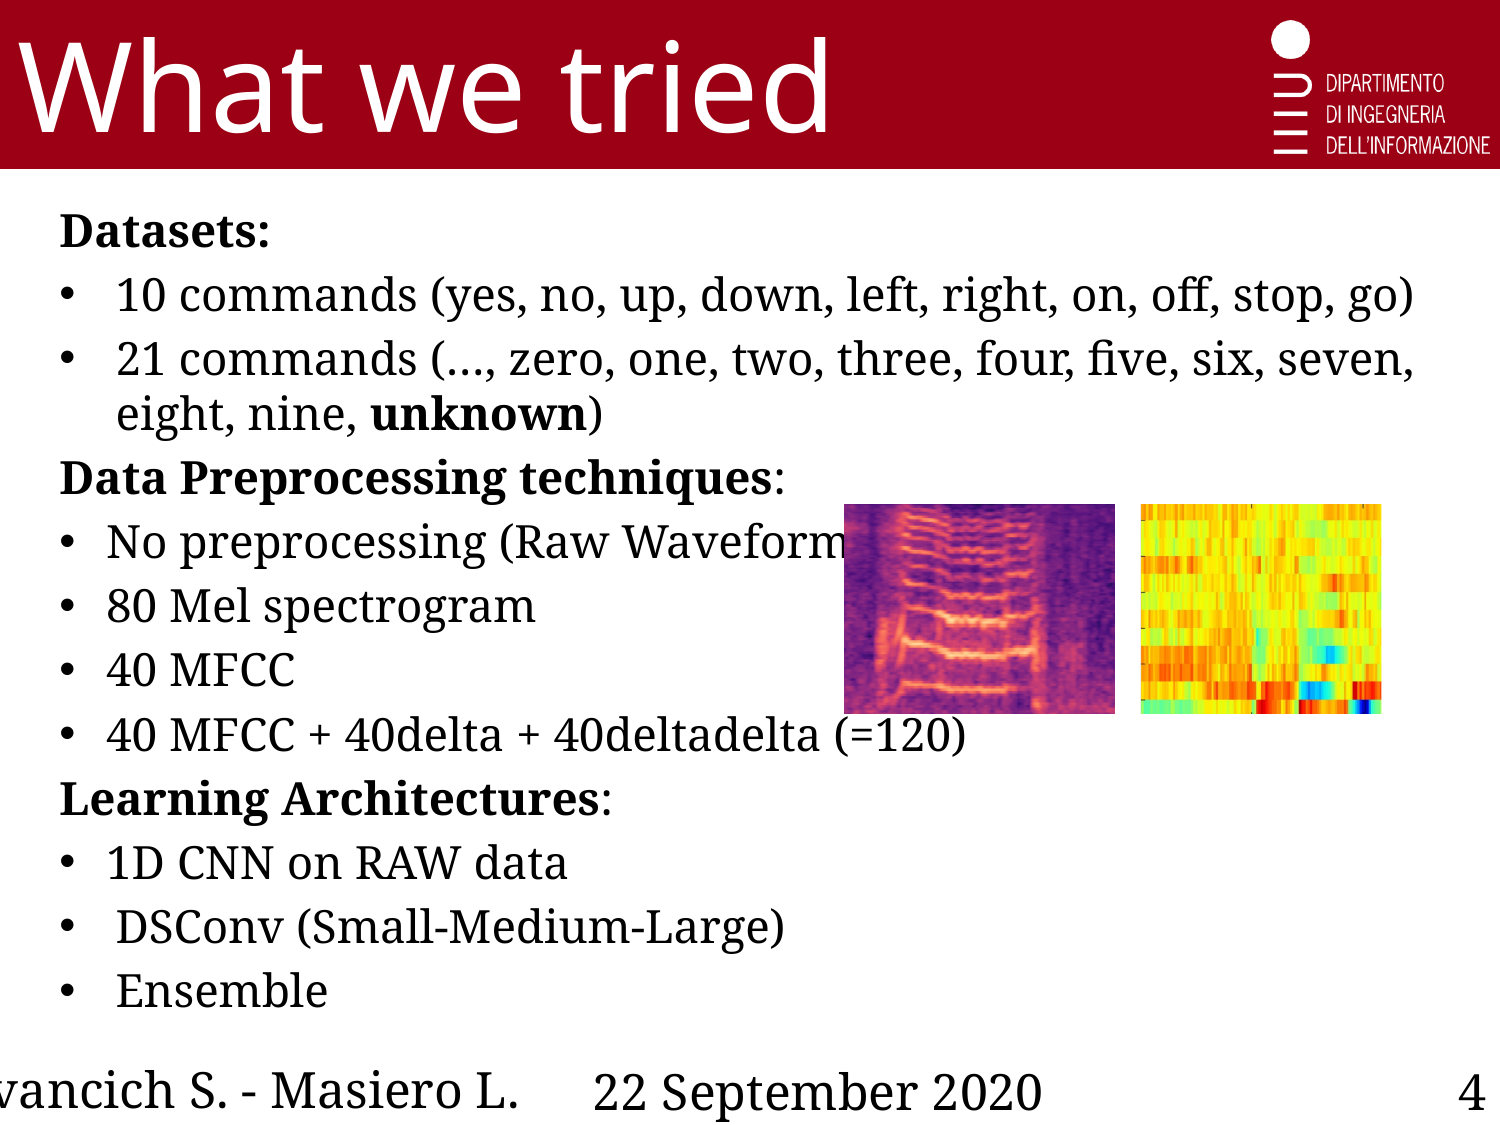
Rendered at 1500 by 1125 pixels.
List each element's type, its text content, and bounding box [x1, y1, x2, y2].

picture [843, 503, 1116, 714]
text_box 22 September 2020 [578, 1053, 1059, 1125]
picture [1140, 503, 1382, 714]
text_box Ivancich S. - Masiero L. [0, 1051, 535, 1125]
text_box 4 [1444, 1053, 1500, 1125]
text_box What we tried [2, 0, 1453, 167]
picture [1453, 20, 1490, 154]
text_box Datasets: 10 commands (yes, no, up, down, left, right, on, off, stop, go) 21 commands (…, zero, one, two, three, four, five, six, seven, eight, nine, unknown) Data Preprocessing techniques: No preprocessing (Raw Waveform) 80 Mel spectrogram 40 MFCC 40 MFCC + 40delta + 40deltadelta (=120) Learning Architectures: 1D CNN on RAW data DSConv (Small-Medium-Large) Ensemble [44, 193, 1456, 1027]
